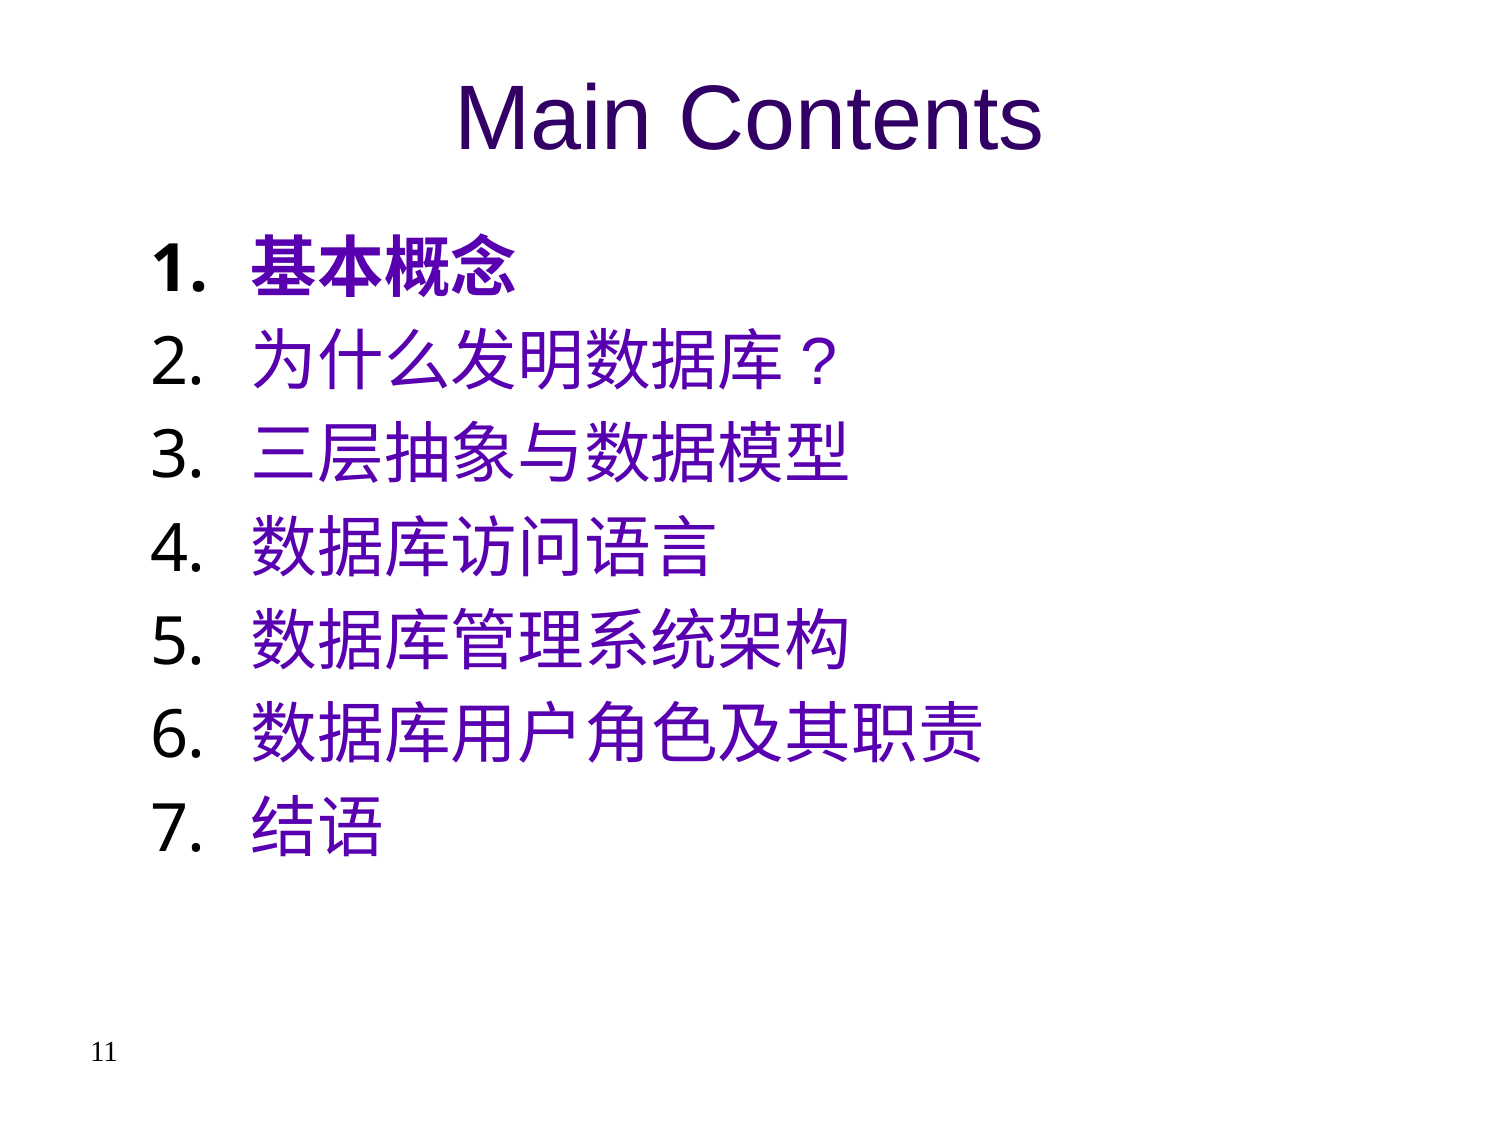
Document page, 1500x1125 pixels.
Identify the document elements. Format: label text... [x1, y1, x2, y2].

title Main Contents [75, 19, 1425, 207]
slide_number 11 [74, 1024, 135, 1103]
list 基本概念 为什么发明数据库? 三层抽象与数据模型 数据库访问语言 数据库管理系统架构 数据库用户角色及其职责 结语 [135, 217, 1436, 1125]
